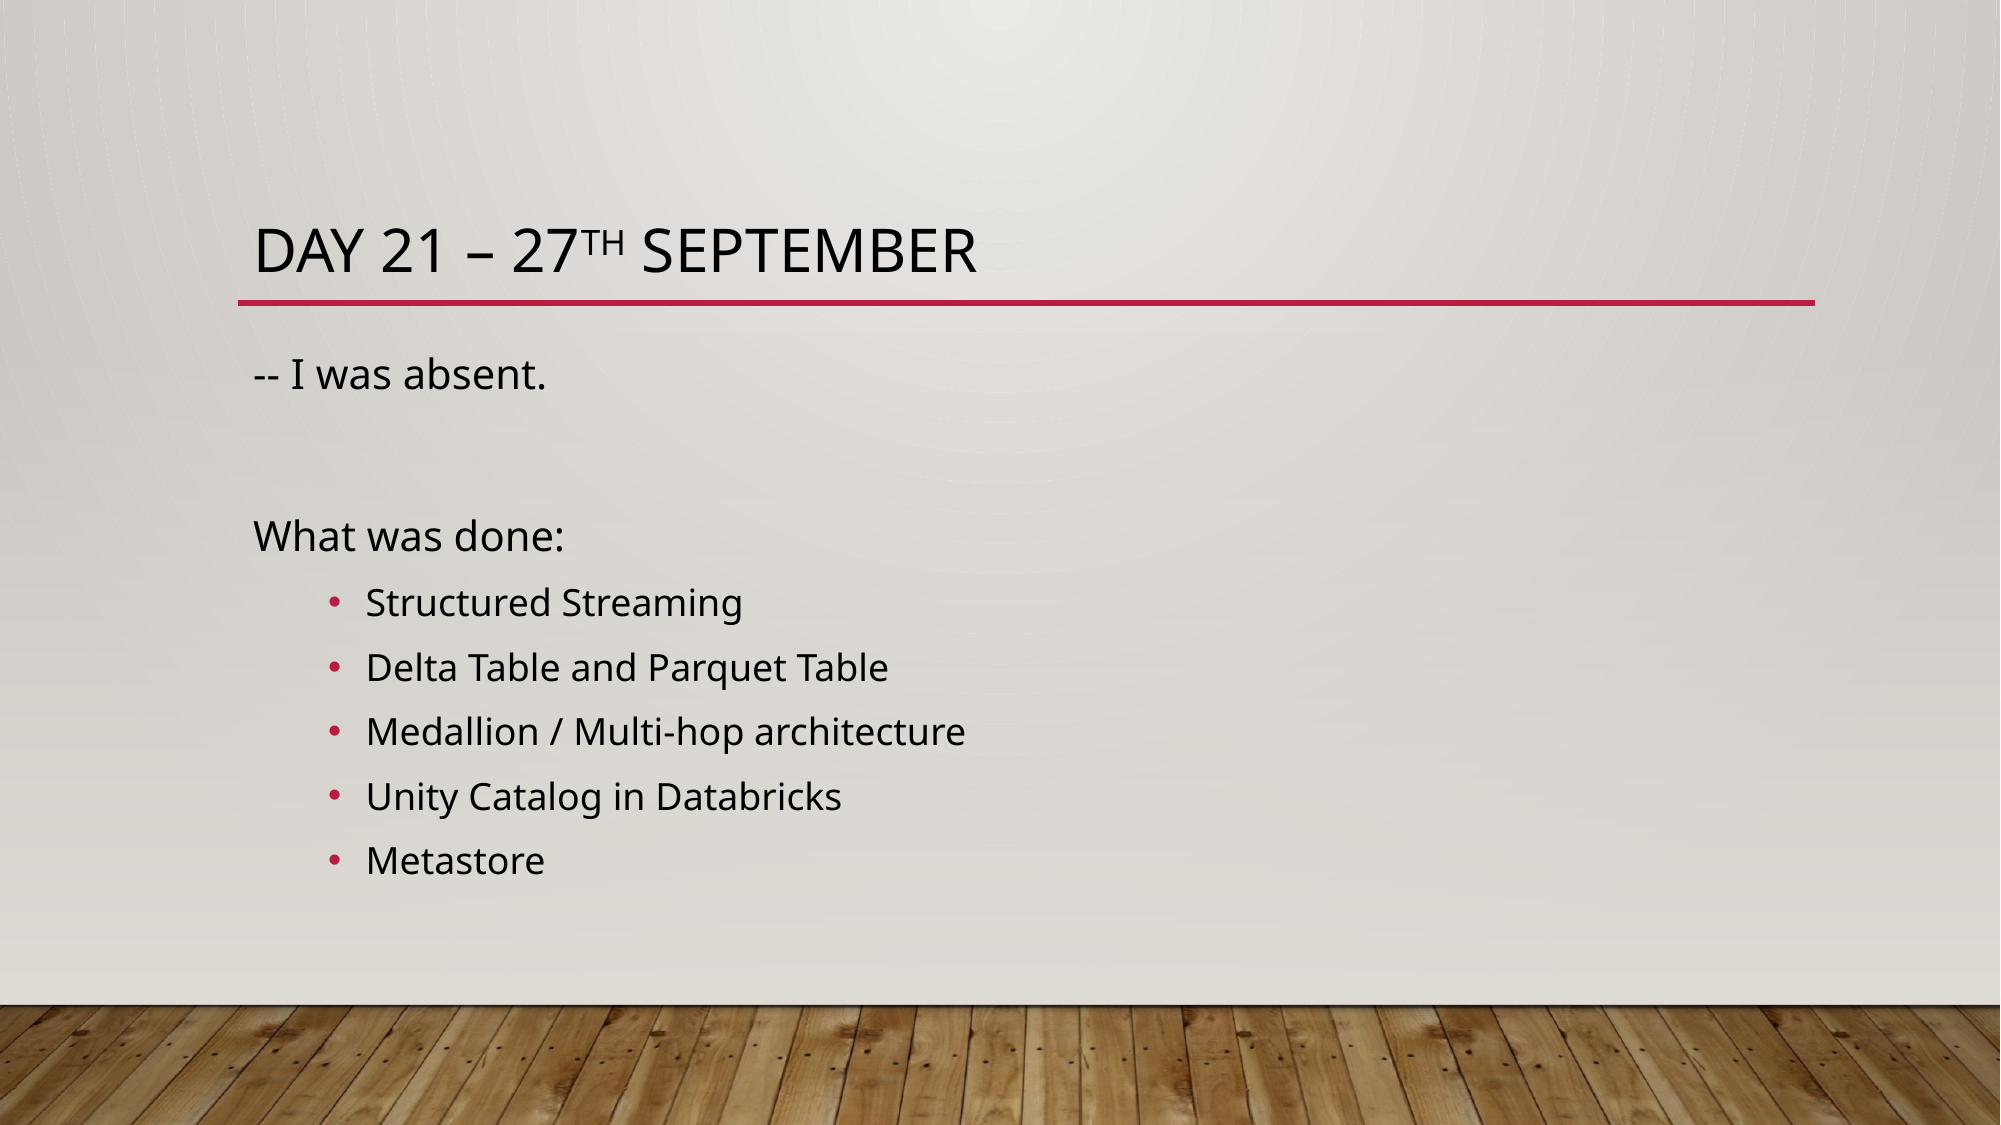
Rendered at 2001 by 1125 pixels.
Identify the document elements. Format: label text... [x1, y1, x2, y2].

title Day 21 – 27th September [238, 213, 1814, 305]
list -- I was absent. What was done: Structured Streaming Delta Table and Parquet Table Medallion / Multi-hop architecture Unity Catalog in Databricks Metastore [238, 330, 1814, 1001]
picture [0, 1005, 2000, 1125]
